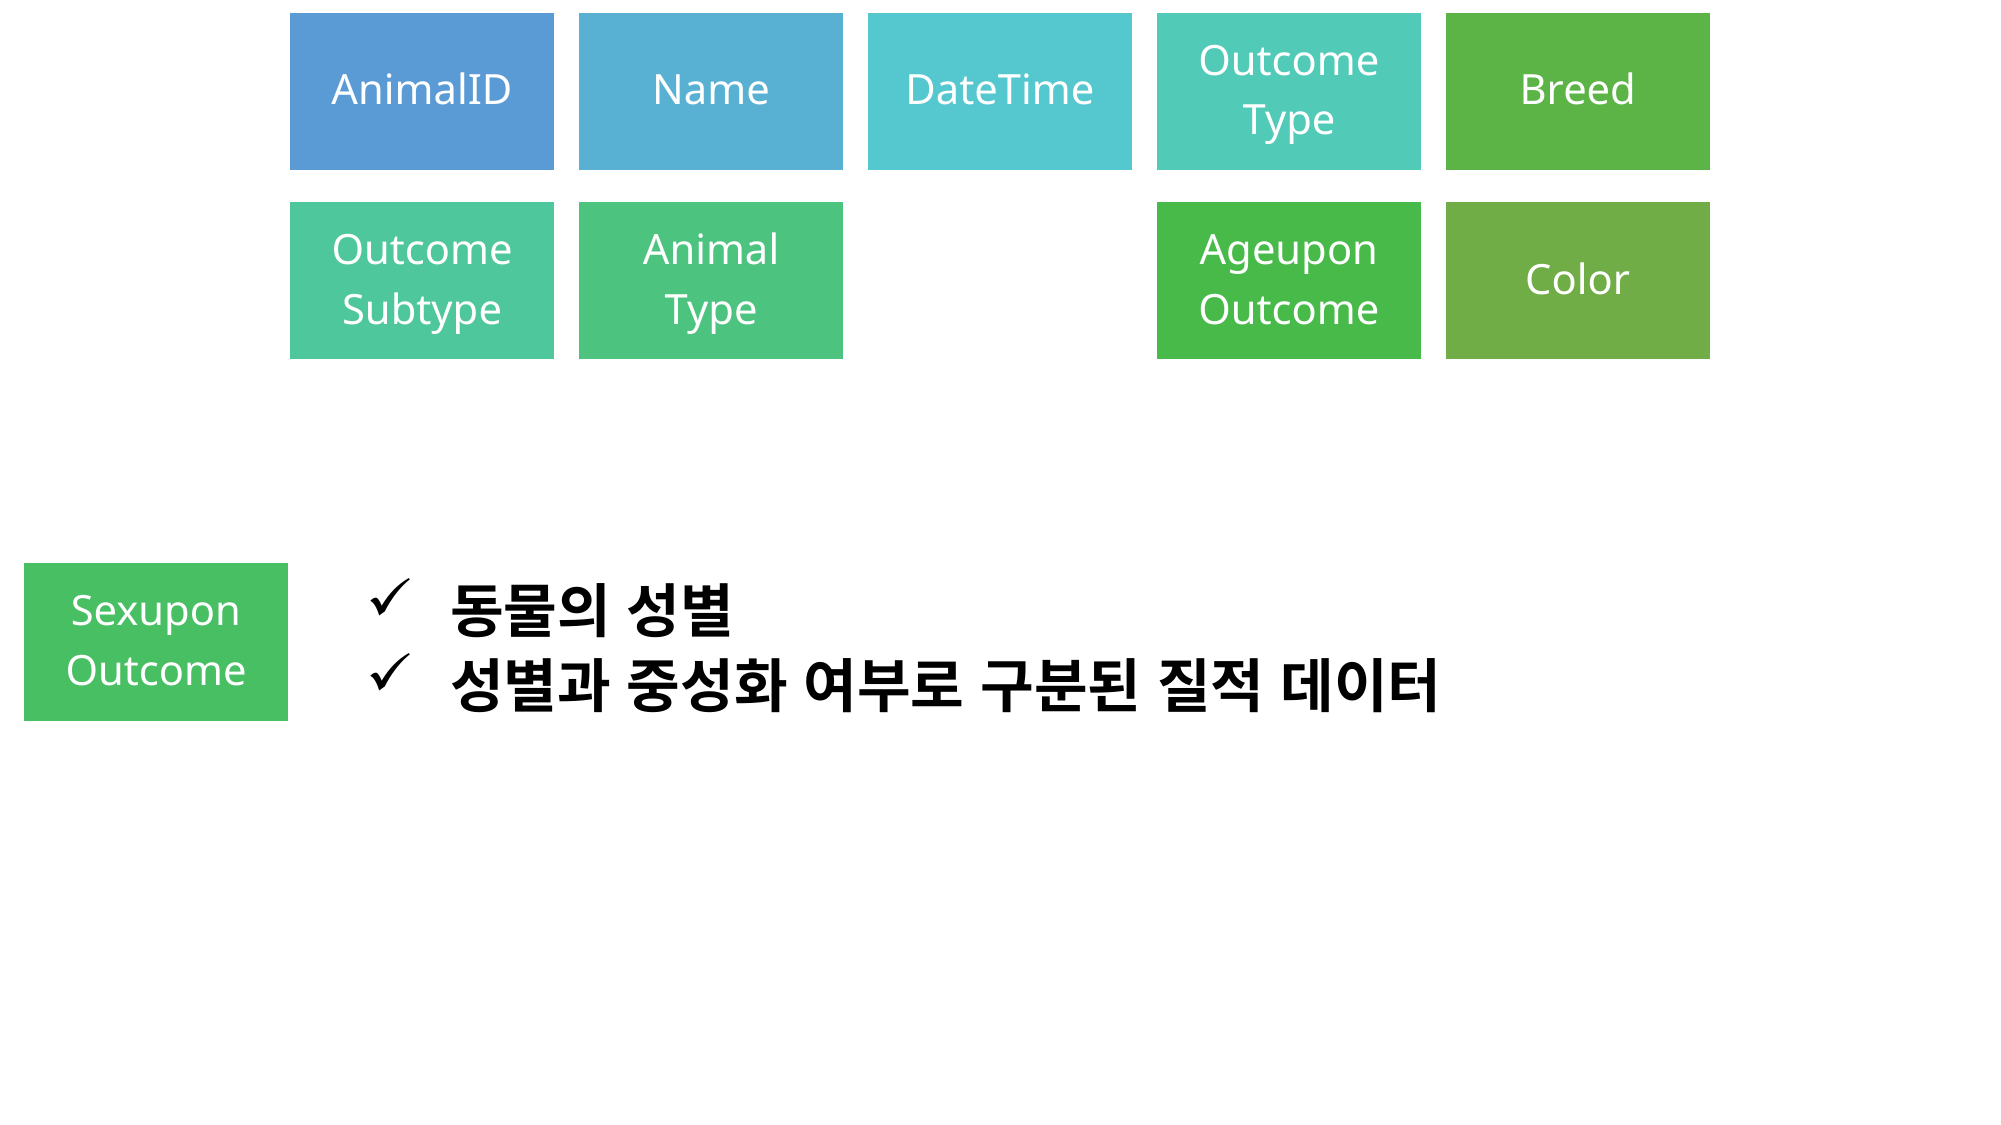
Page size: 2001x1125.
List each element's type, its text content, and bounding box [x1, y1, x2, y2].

text_box Animal Type [577, 200, 845, 362]
text_box DateTime [866, 11, 1134, 172]
text_box Breed [1444, 11, 1712, 172]
text_box Outcome Subtype [288, 200, 556, 362]
text_box 동물의 성별 성별과 중성화 여부로 구분된 질적 데이터 [351, 562, 1456, 727]
text_box Ageupon Outcome [1155, 200, 1423, 362]
text_box Name [577, 11, 845, 172]
text_box AnimalID [288, 11, 556, 172]
text_box Color [1444, 200, 1712, 362]
text_box Sexupon Outcome [22, 561, 290, 723]
text_box Outcome Type [1155, 11, 1423, 172]
